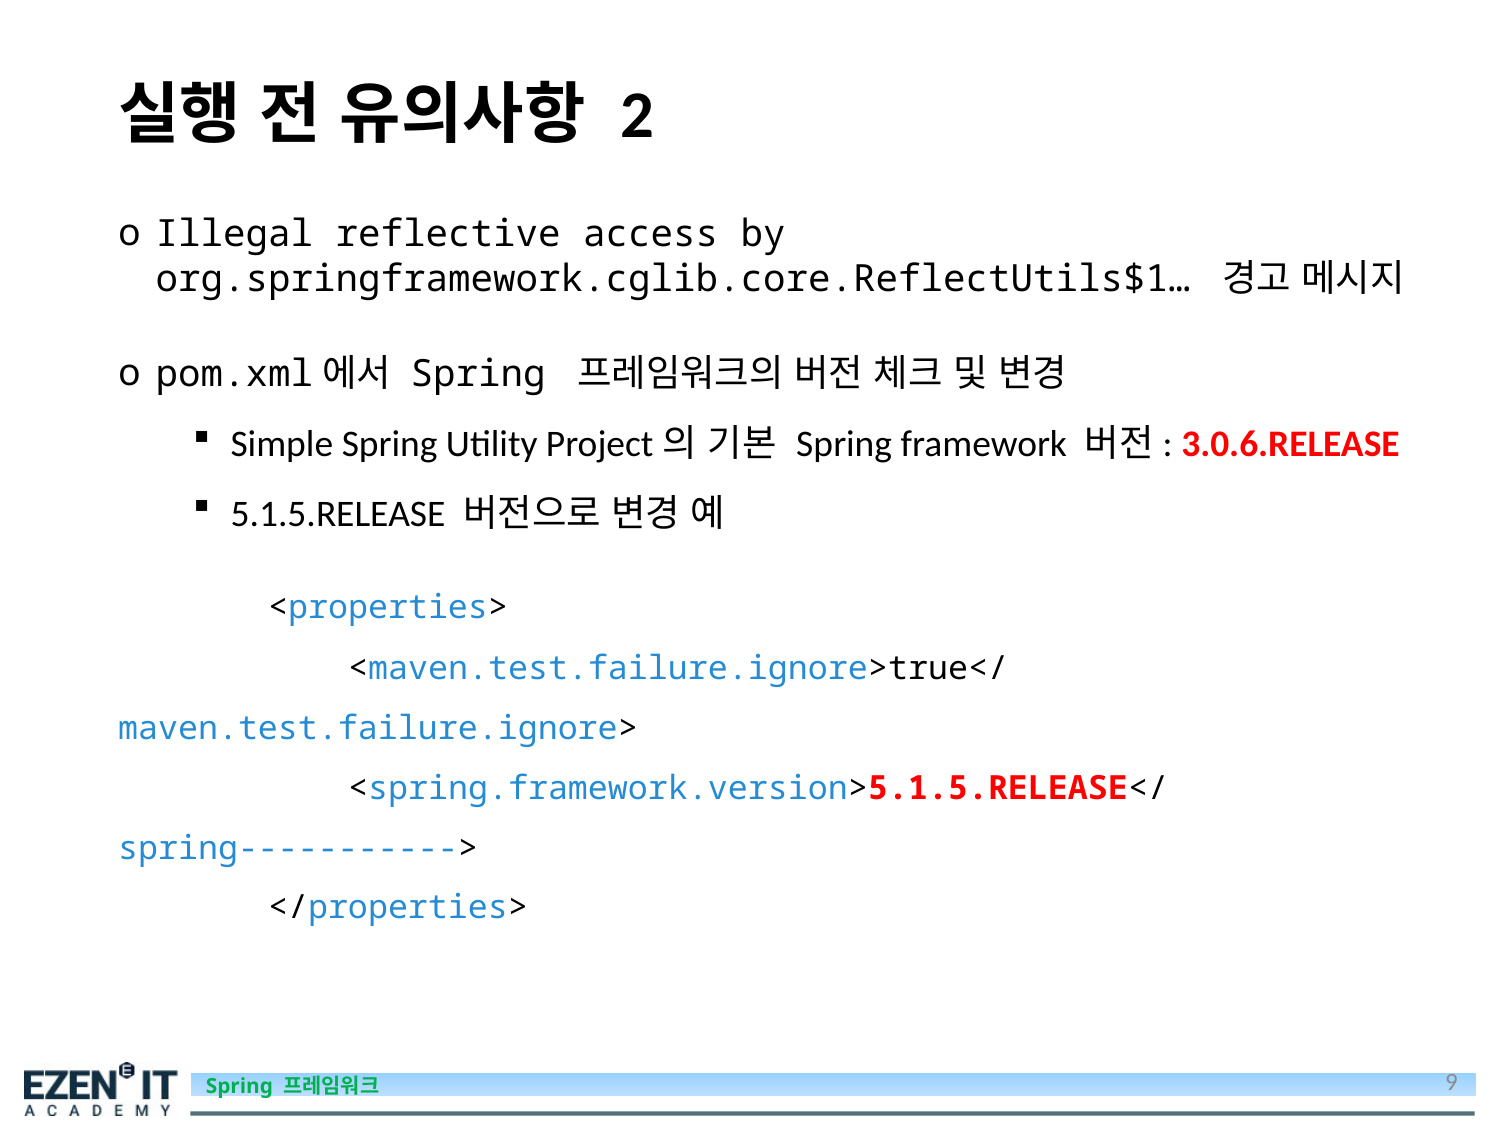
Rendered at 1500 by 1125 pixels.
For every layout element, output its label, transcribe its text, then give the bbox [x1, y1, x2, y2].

picture [24, 1062, 178, 1116]
slide_number 9 [1405, 1048, 1473, 1113]
list Illegal reflective access by org.springframework.cglib.core.ReflectUtils$1… 경고 메시지 pom.xml에서 Spring 프레임워크의 버전 체크 및 변경 Simple Spring Utility Project의 기본 Spring framework 버전: 3.0.6.RELEASE 5.1.5.RELEASE 버전으로 변경 예 <properties> <maven.test.failure.ignore>true</maven.test.failure.ignore> <spring.framework.version>5.1.5.RELEASE</spring-----------> </properties> [103, 201, 1457, 1044]
title 실행 전 유의사항 2 [103, 59, 1397, 172]
